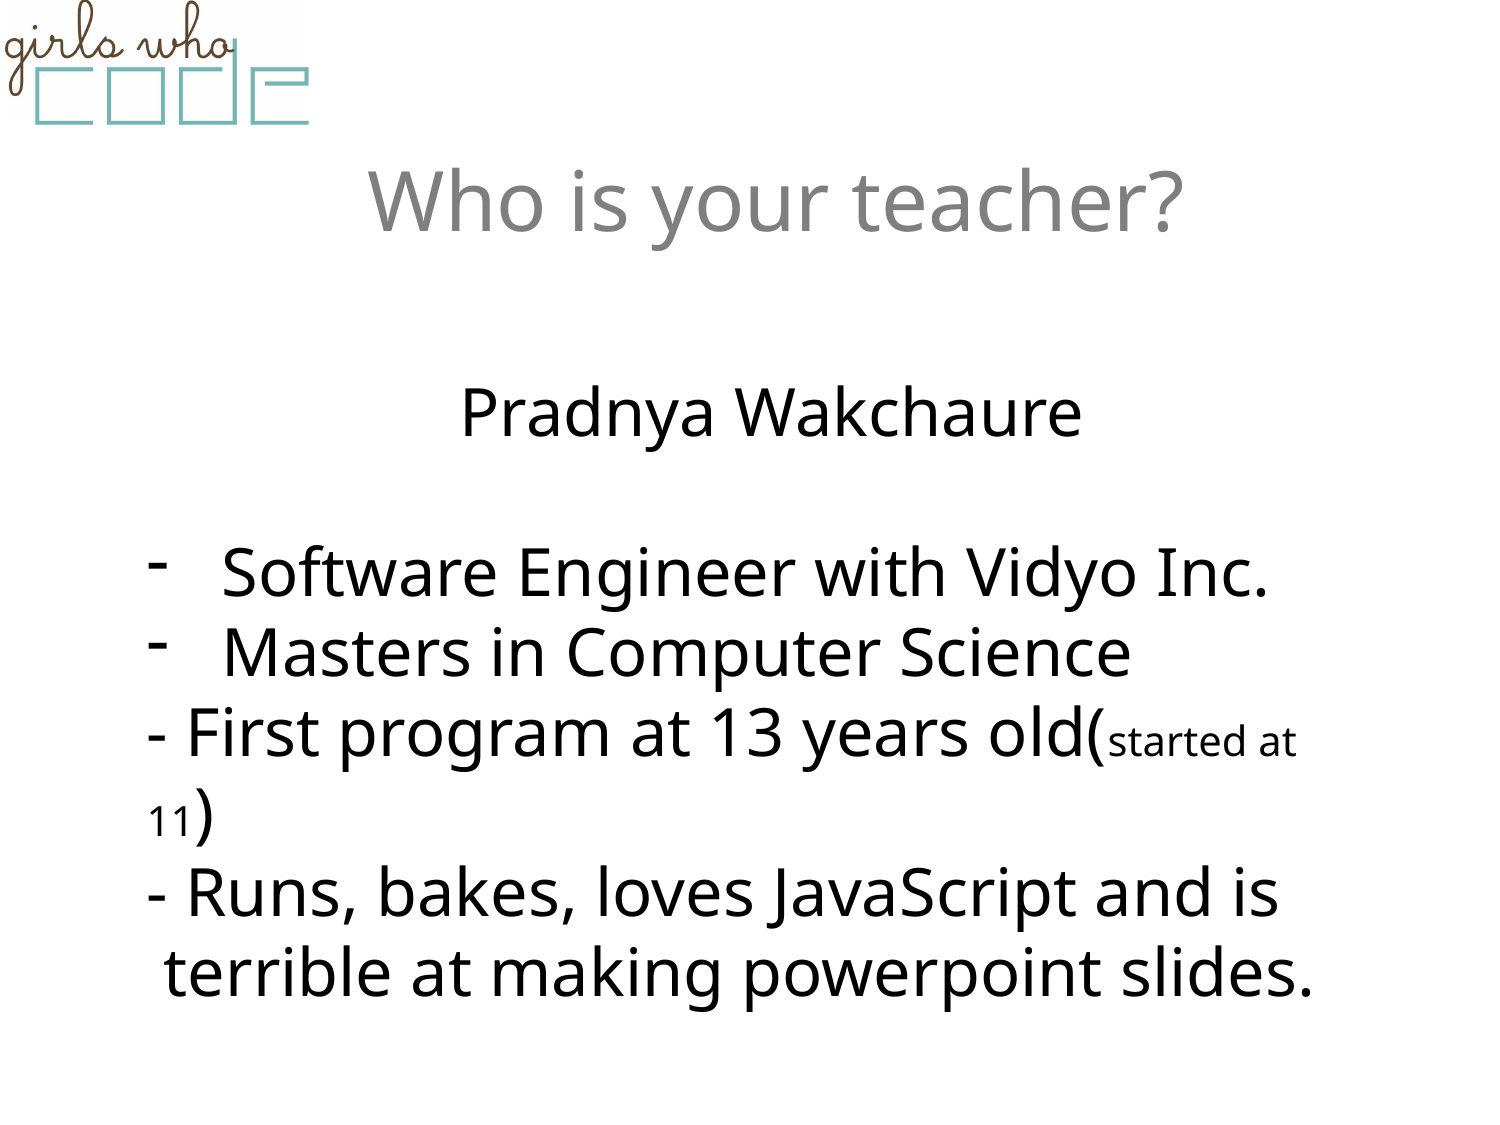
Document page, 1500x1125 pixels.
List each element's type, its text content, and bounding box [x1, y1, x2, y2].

subtitle Who is your teacher? [109, 132, 1444, 309]
text_box Pradnya Wakchaure Software Engineer with Vidyo Inc. Masters in Computer Science - First program at 13 years old(started at 11) - Runs, bakes, loves JavaScript and is terrible at making powerpoint slides. [131, 362, 1378, 1017]
picture [5, 0, 309, 125]
